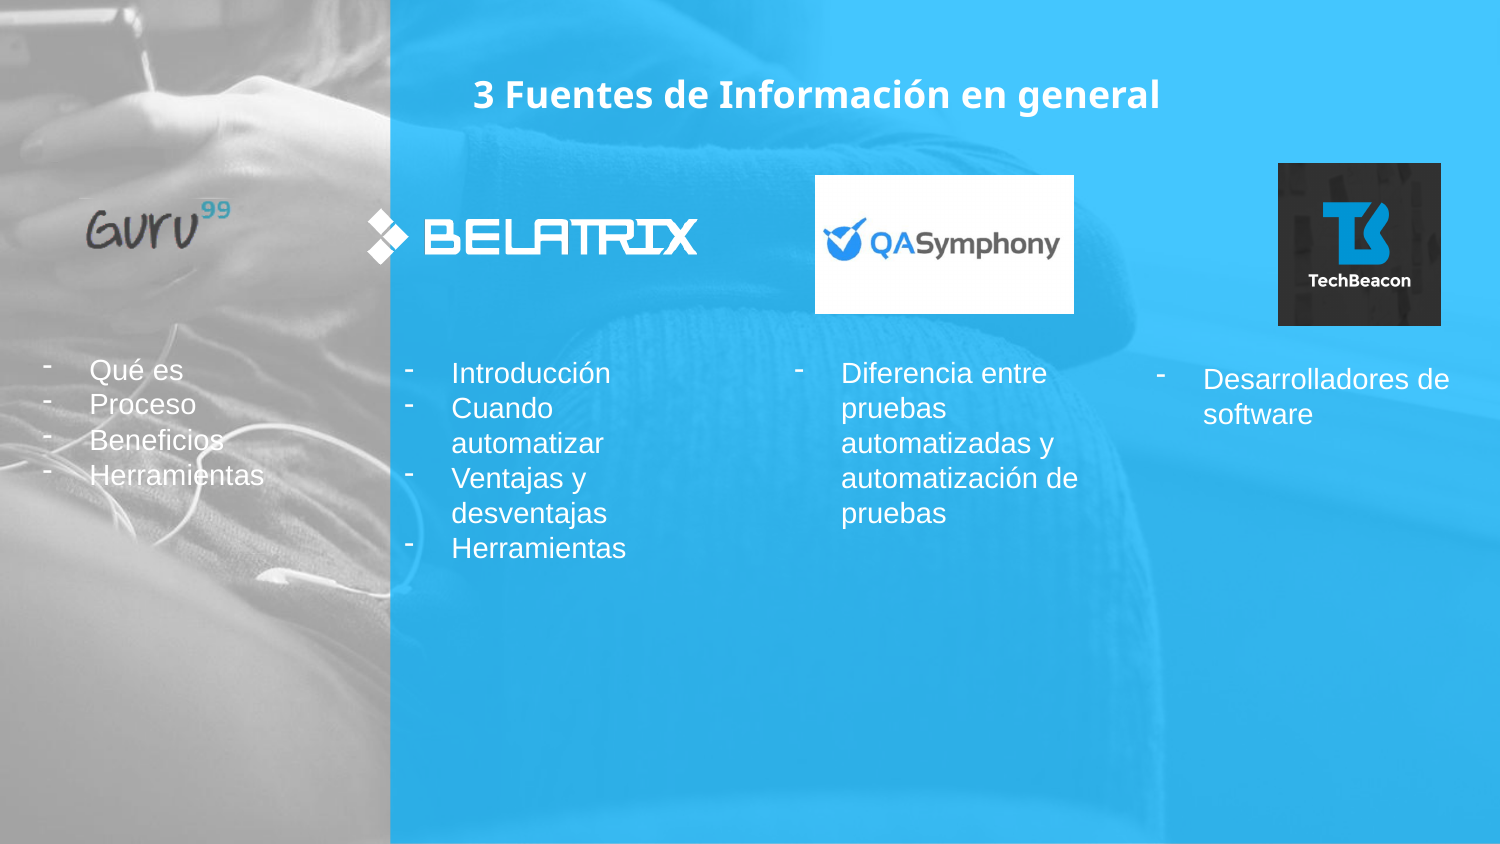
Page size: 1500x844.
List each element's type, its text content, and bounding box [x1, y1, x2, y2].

text_box Desarrolladores de software [1141, 353, 1473, 438]
title 3 Fuentes de Información en general [348, 55, 1287, 139]
text_box Qué es Proceso Beneficios Herramientas [27, 343, 359, 499]
text_box Introducción Cuando automatizar Ventajas y desventajas Herramientas [389, 347, 721, 572]
picture [366, 0, 1500, 844]
picture [40, 137, 266, 334]
text_box Diferencia entre pruebas automatizadas y automatización de pruebas [779, 347, 1111, 537]
